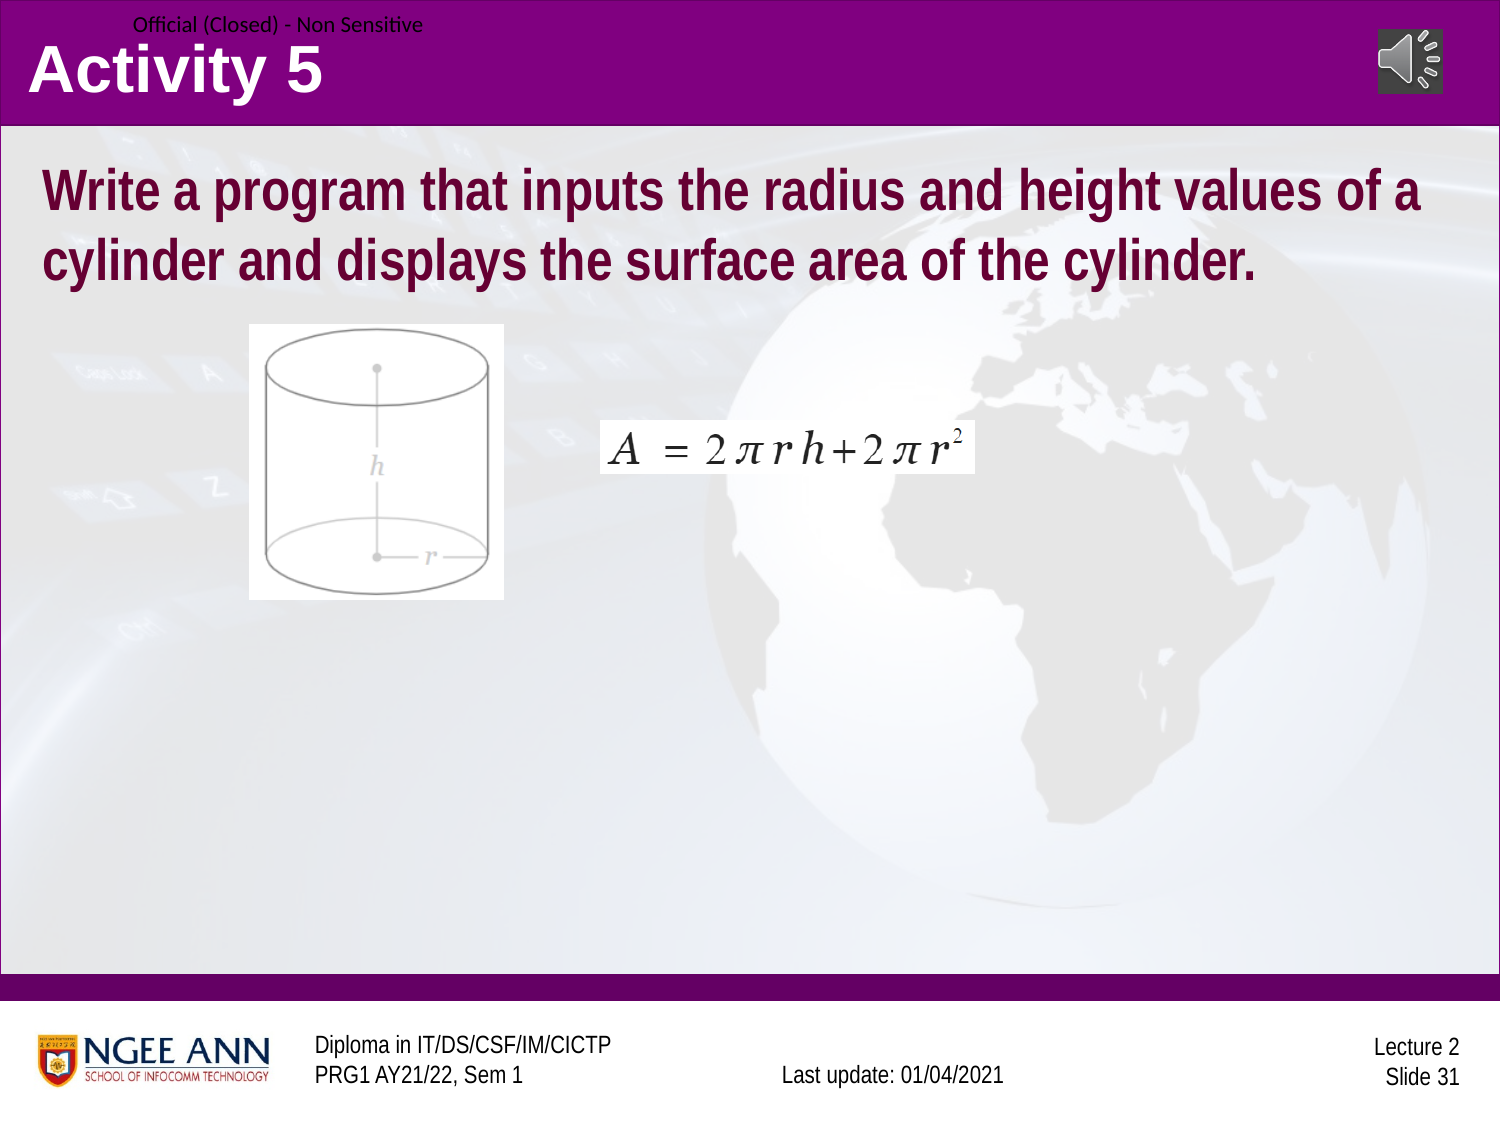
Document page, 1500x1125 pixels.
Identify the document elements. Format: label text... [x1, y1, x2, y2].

picture [599, 420, 975, 474]
title Activity 5 [12, 19, 1488, 113]
picture [249, 324, 504, 600]
picture [12, 1012, 294, 1109]
picture [1377, 27, 1445, 96]
text_box Write a program that inputs the radius and height values of a cylinder and displays the surface area of the cylinder. [27, 145, 1500, 325]
